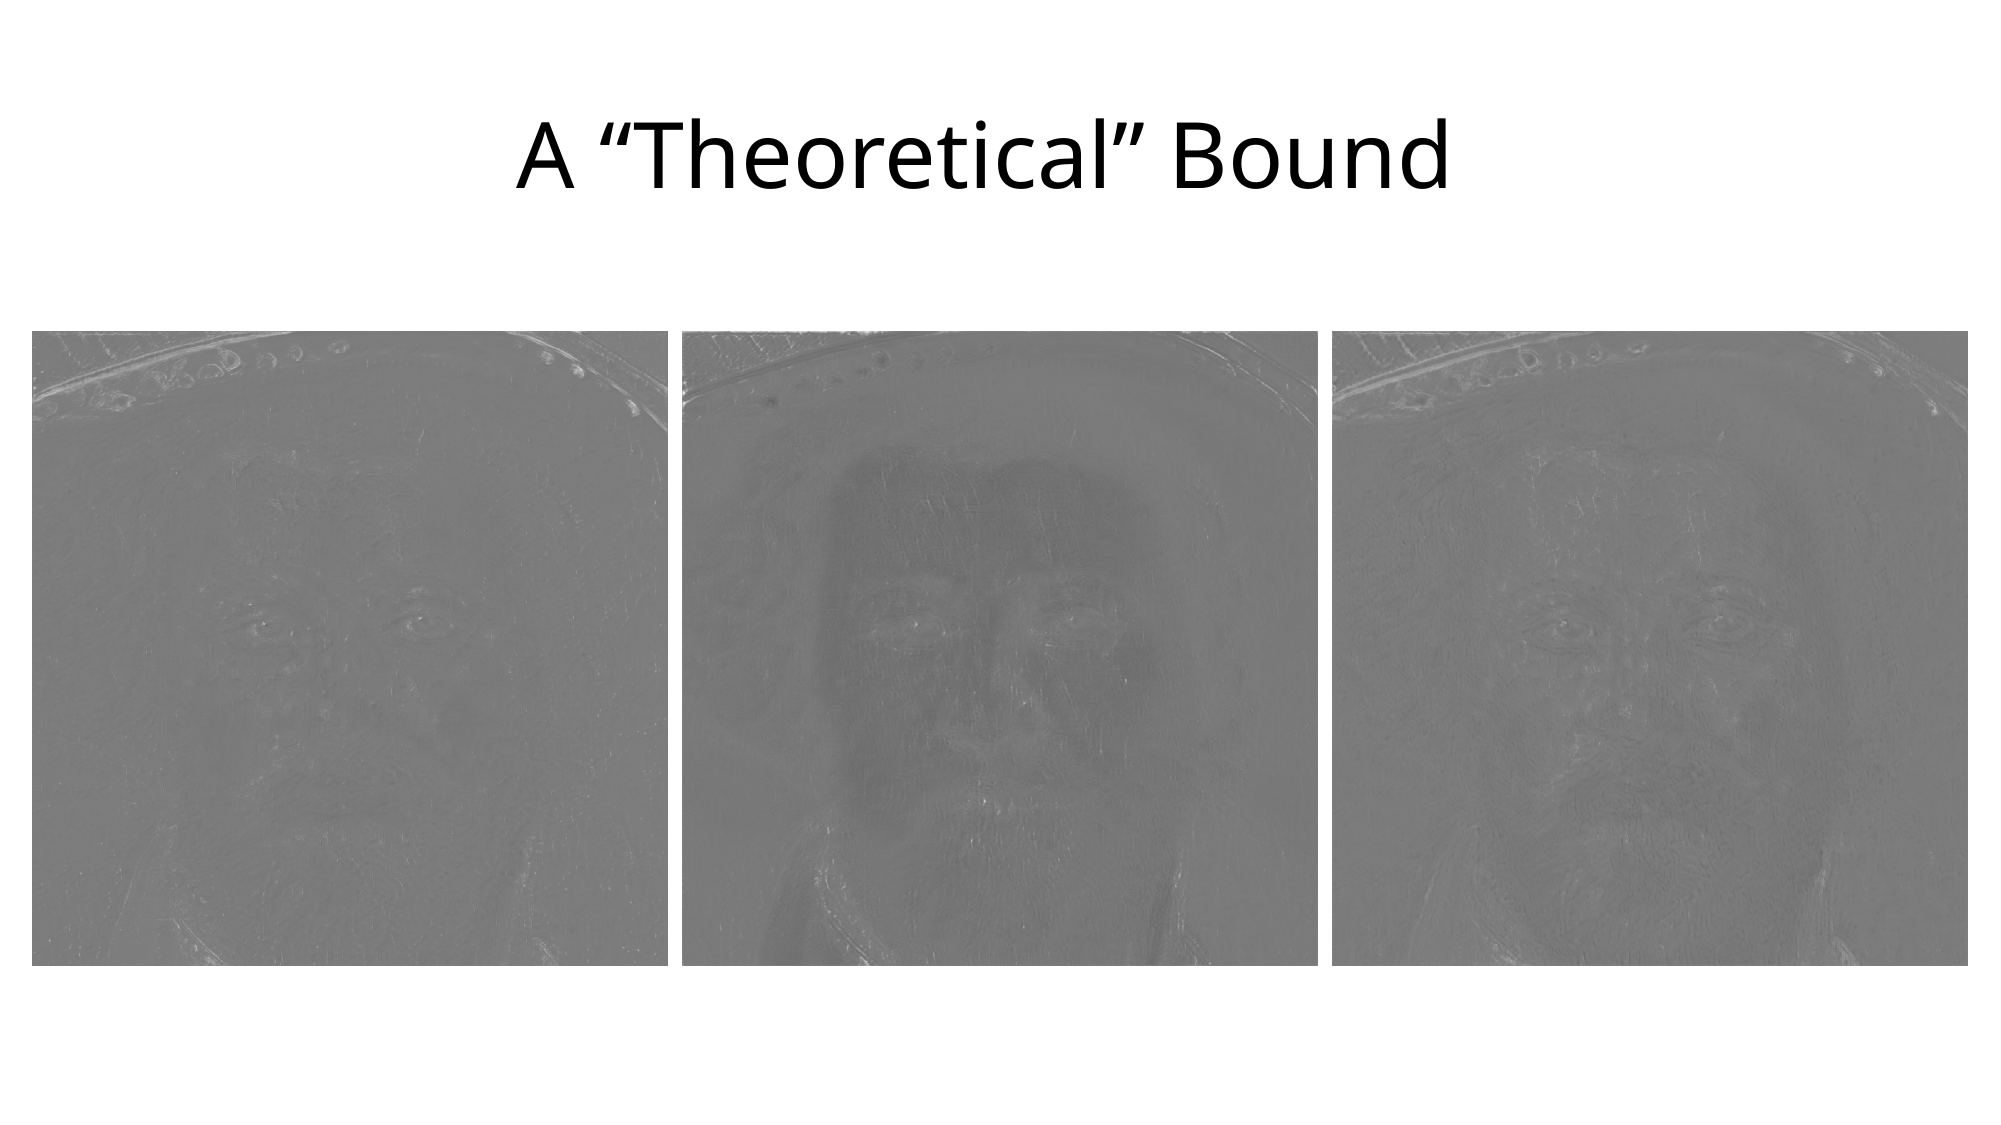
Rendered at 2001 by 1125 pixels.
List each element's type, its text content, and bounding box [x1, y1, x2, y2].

picture [682, 331, 1318, 966]
title A “Theoretical” Bound [123, 50, 1849, 269]
picture [32, 331, 668, 966]
picture [1332, 331, 1968, 966]
